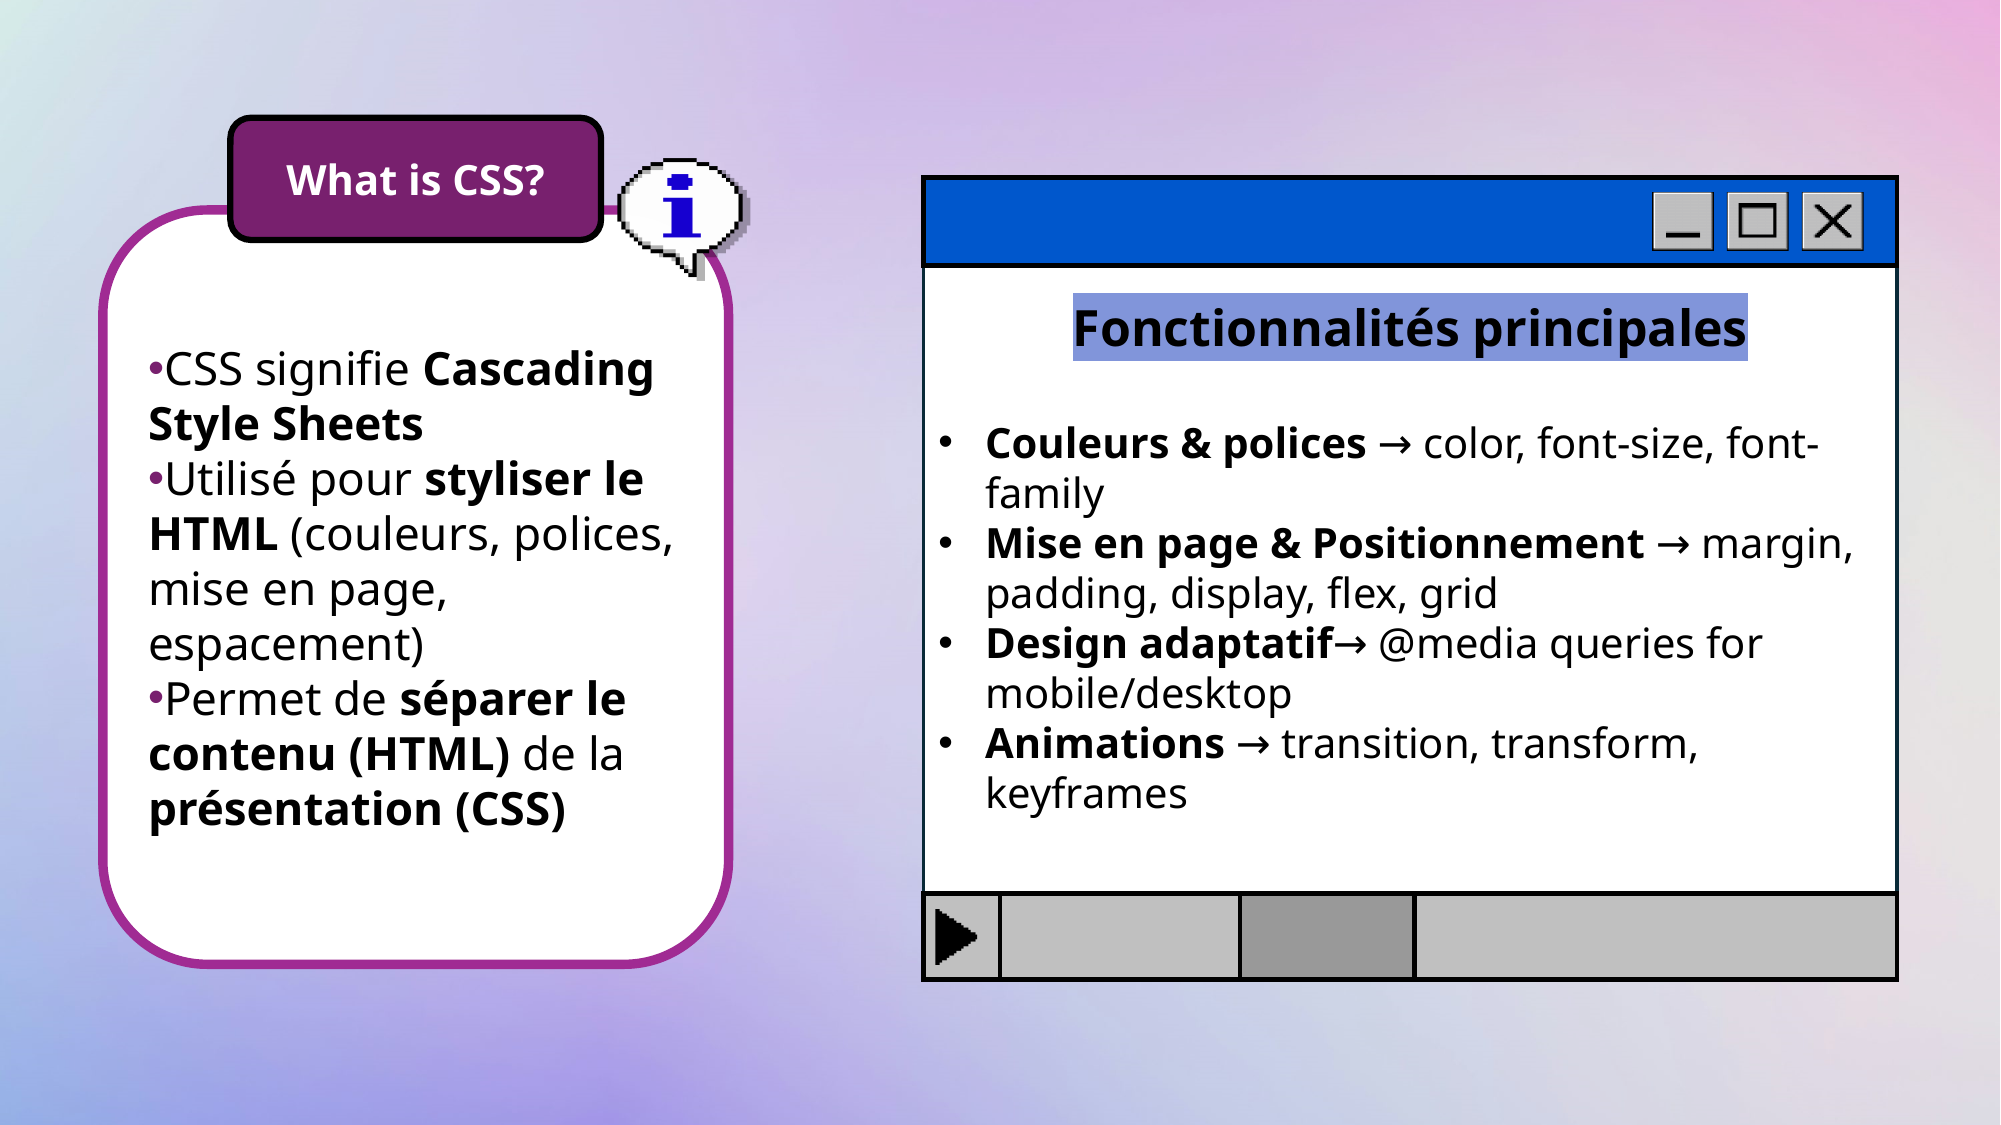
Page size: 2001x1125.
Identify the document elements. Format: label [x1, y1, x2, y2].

text_box [1239, 873, 1415, 980]
text_box [922, 160, 1898, 267]
text_box [1651, 191, 1865, 252]
picture [0, 0, 2000, 1125]
text_box [1415, 873, 1898, 980]
text_box [1001, 873, 1239, 980]
text_box [922, 873, 1001, 980]
